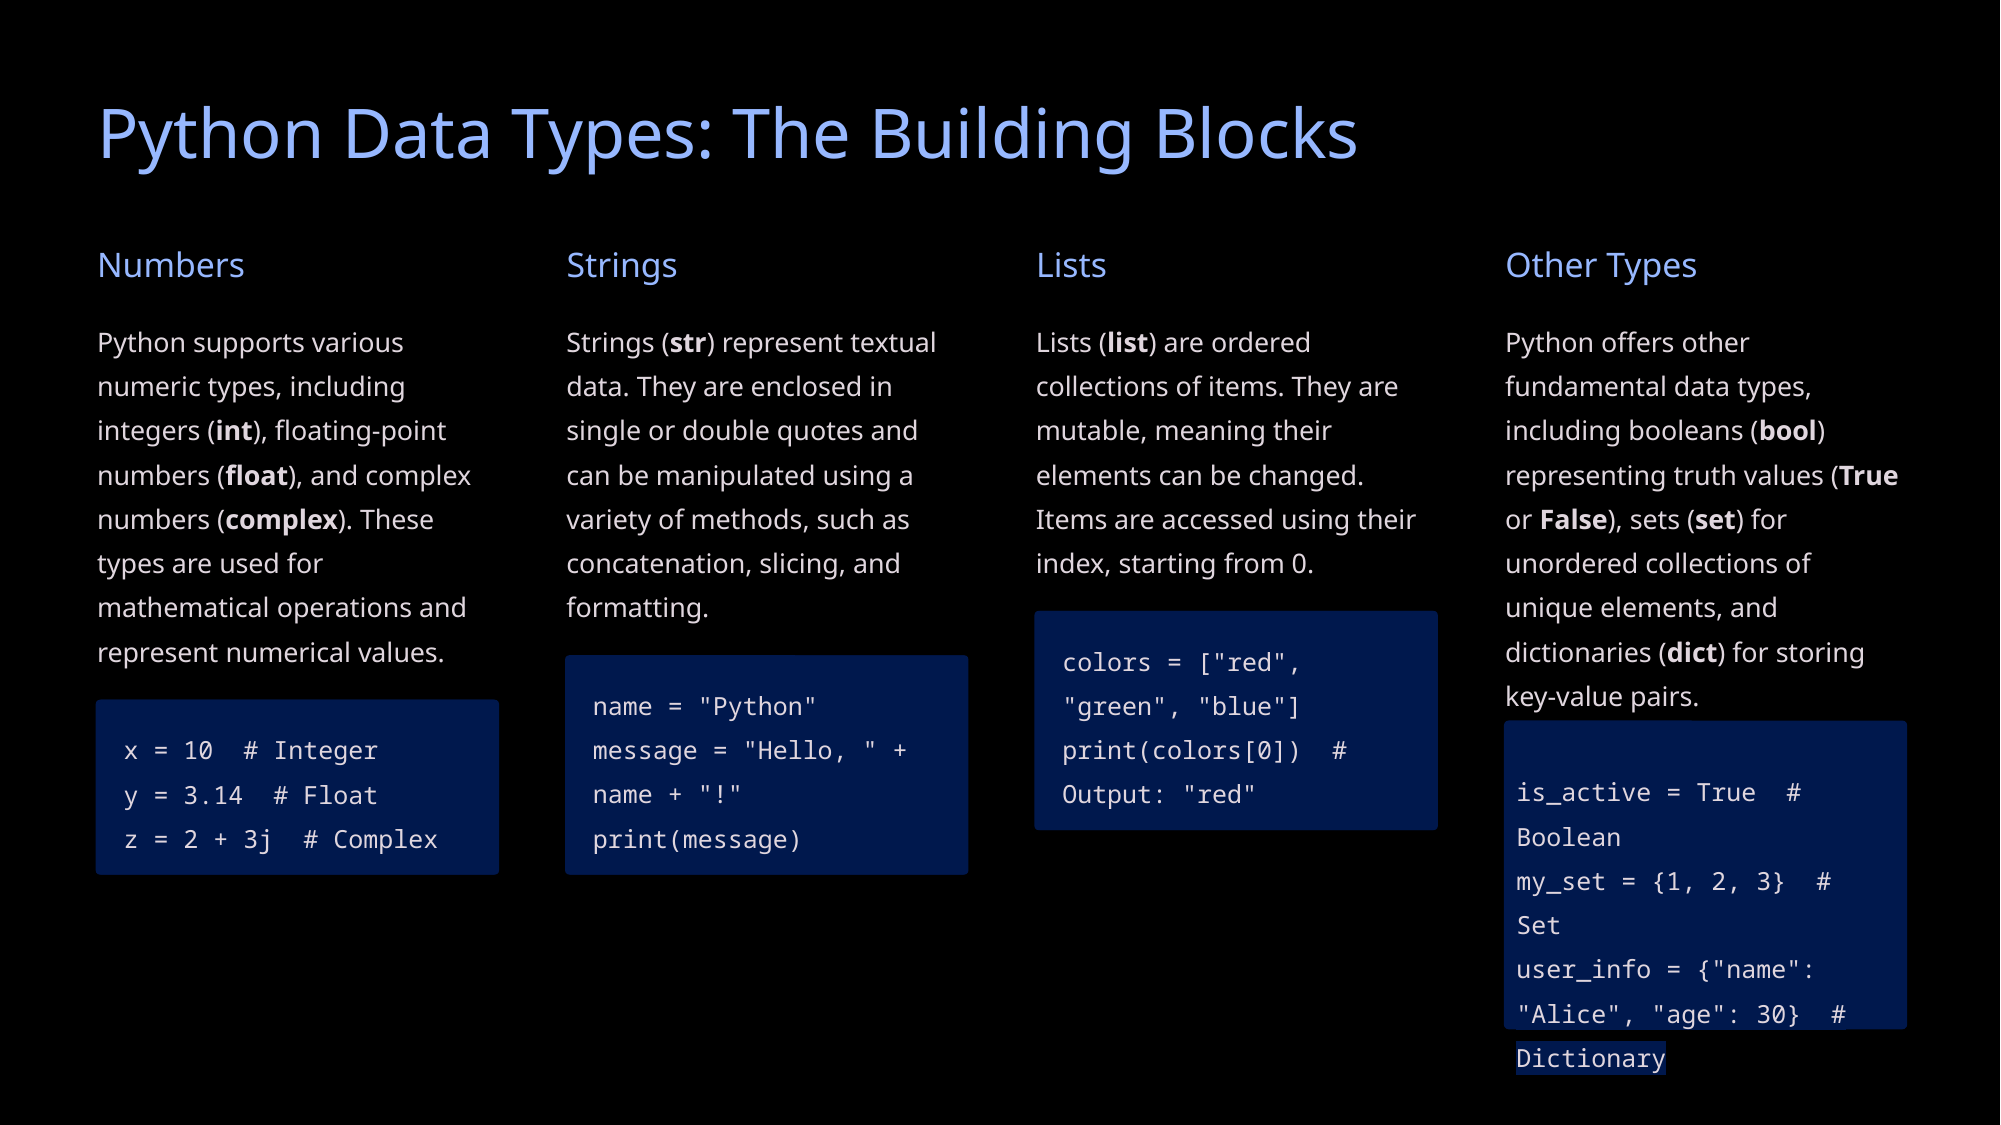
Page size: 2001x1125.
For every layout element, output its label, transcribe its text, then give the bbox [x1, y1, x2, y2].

text_box colors = ["red", "green", "blue"] print(colors[0]) # Output: "red" [1062, 631, 1411, 810]
text_box Lists (list) are ordered collections of items. They are mutable, meaning their elements can be changed. Items are accessed using their index, starting from 0. [1035, 313, 1437, 580]
text_box Lists [1035, 242, 1383, 286]
text_box [1503, 720, 1908, 1030]
text_box [95, 699, 500, 875]
text_box [565, 655, 969, 875]
text_box Other Types [1505, 242, 1853, 286]
text_box is_active = True # Boolean my_set = {1, 2, 3} # Set user_info = {"name": "Alice", "age": 30} # Dictionary [1516, 762, 1890, 990]
text_box [1034, 610, 1438, 831]
text_box Strings (str) represent textual data. They are enclosed in single or double quotes and can be manipulated using a variety of methods, such as concatenation, slicing, and formatting. [566, 313, 968, 625]
text_box Python Data Types: The Building Blocks [97, 85, 1476, 173]
text_box name = "Python" message = "Hello, " + name + "!" print(message) [592, 676, 941, 854]
text_box Python offers other fundamental data types, including booleans (bool) representing truth values (True or False), sets (set) for unordered collections of unique elements, and dictionaries (dict) for storing key-value pairs. [1505, 313, 1906, 713]
text_box Python supports various numeric types, including integers (int), floating-point numbers (float), and complex numbers (complex). These types are used for mathematical operations and represent numerical values. [97, 313, 498, 669]
text_box Numbers [97, 242, 445, 286]
text_box x = 10 # Integer y = 3.14 # Float z = 2 + 3j # Complex [123, 720, 472, 854]
text_box Strings [566, 242, 914, 286]
